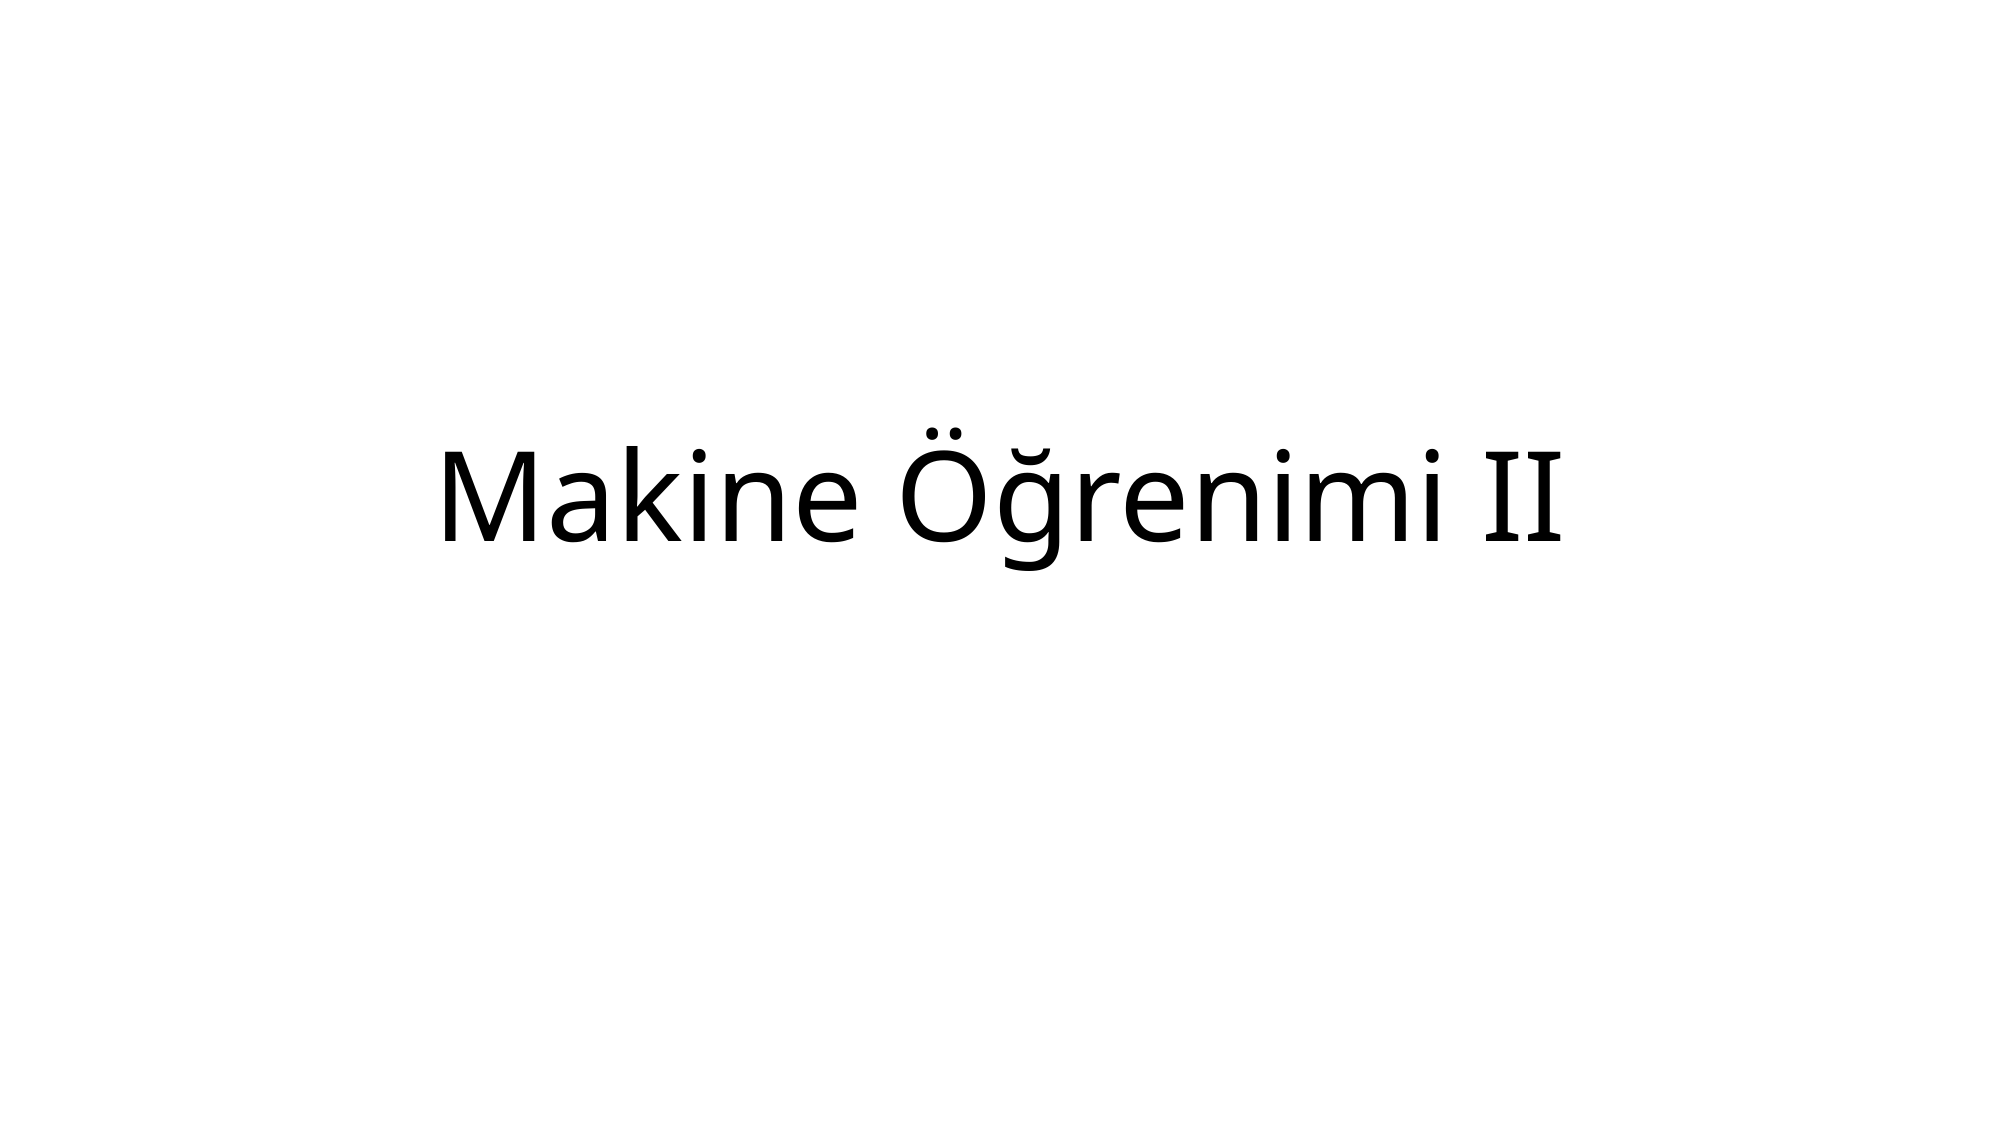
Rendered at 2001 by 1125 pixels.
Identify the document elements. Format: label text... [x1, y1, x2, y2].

title Makine Öğrenimi II [249, 184, 1750, 576]
